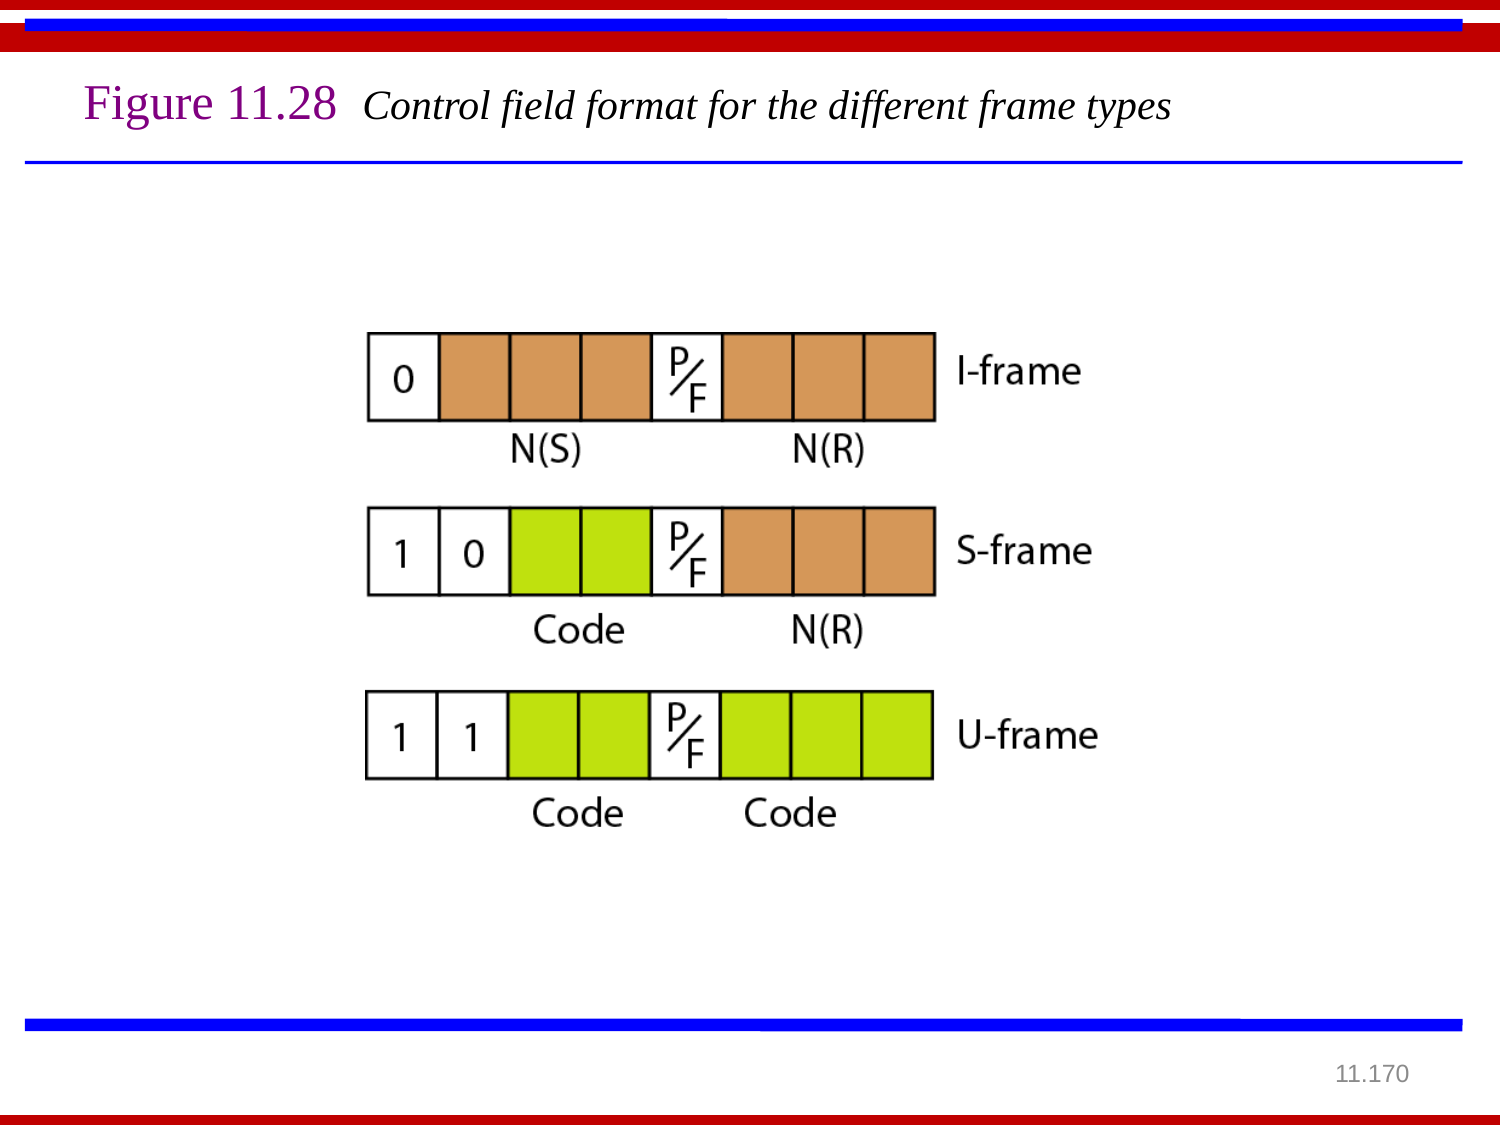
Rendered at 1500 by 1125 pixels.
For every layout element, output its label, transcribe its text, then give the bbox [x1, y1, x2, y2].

text_box Figure 11.28 Control field format for the different frame types [68, 62, 1188, 138]
slide_number 11.170 [1074, 1042, 1425, 1103]
picture [364, 332, 1101, 838]
